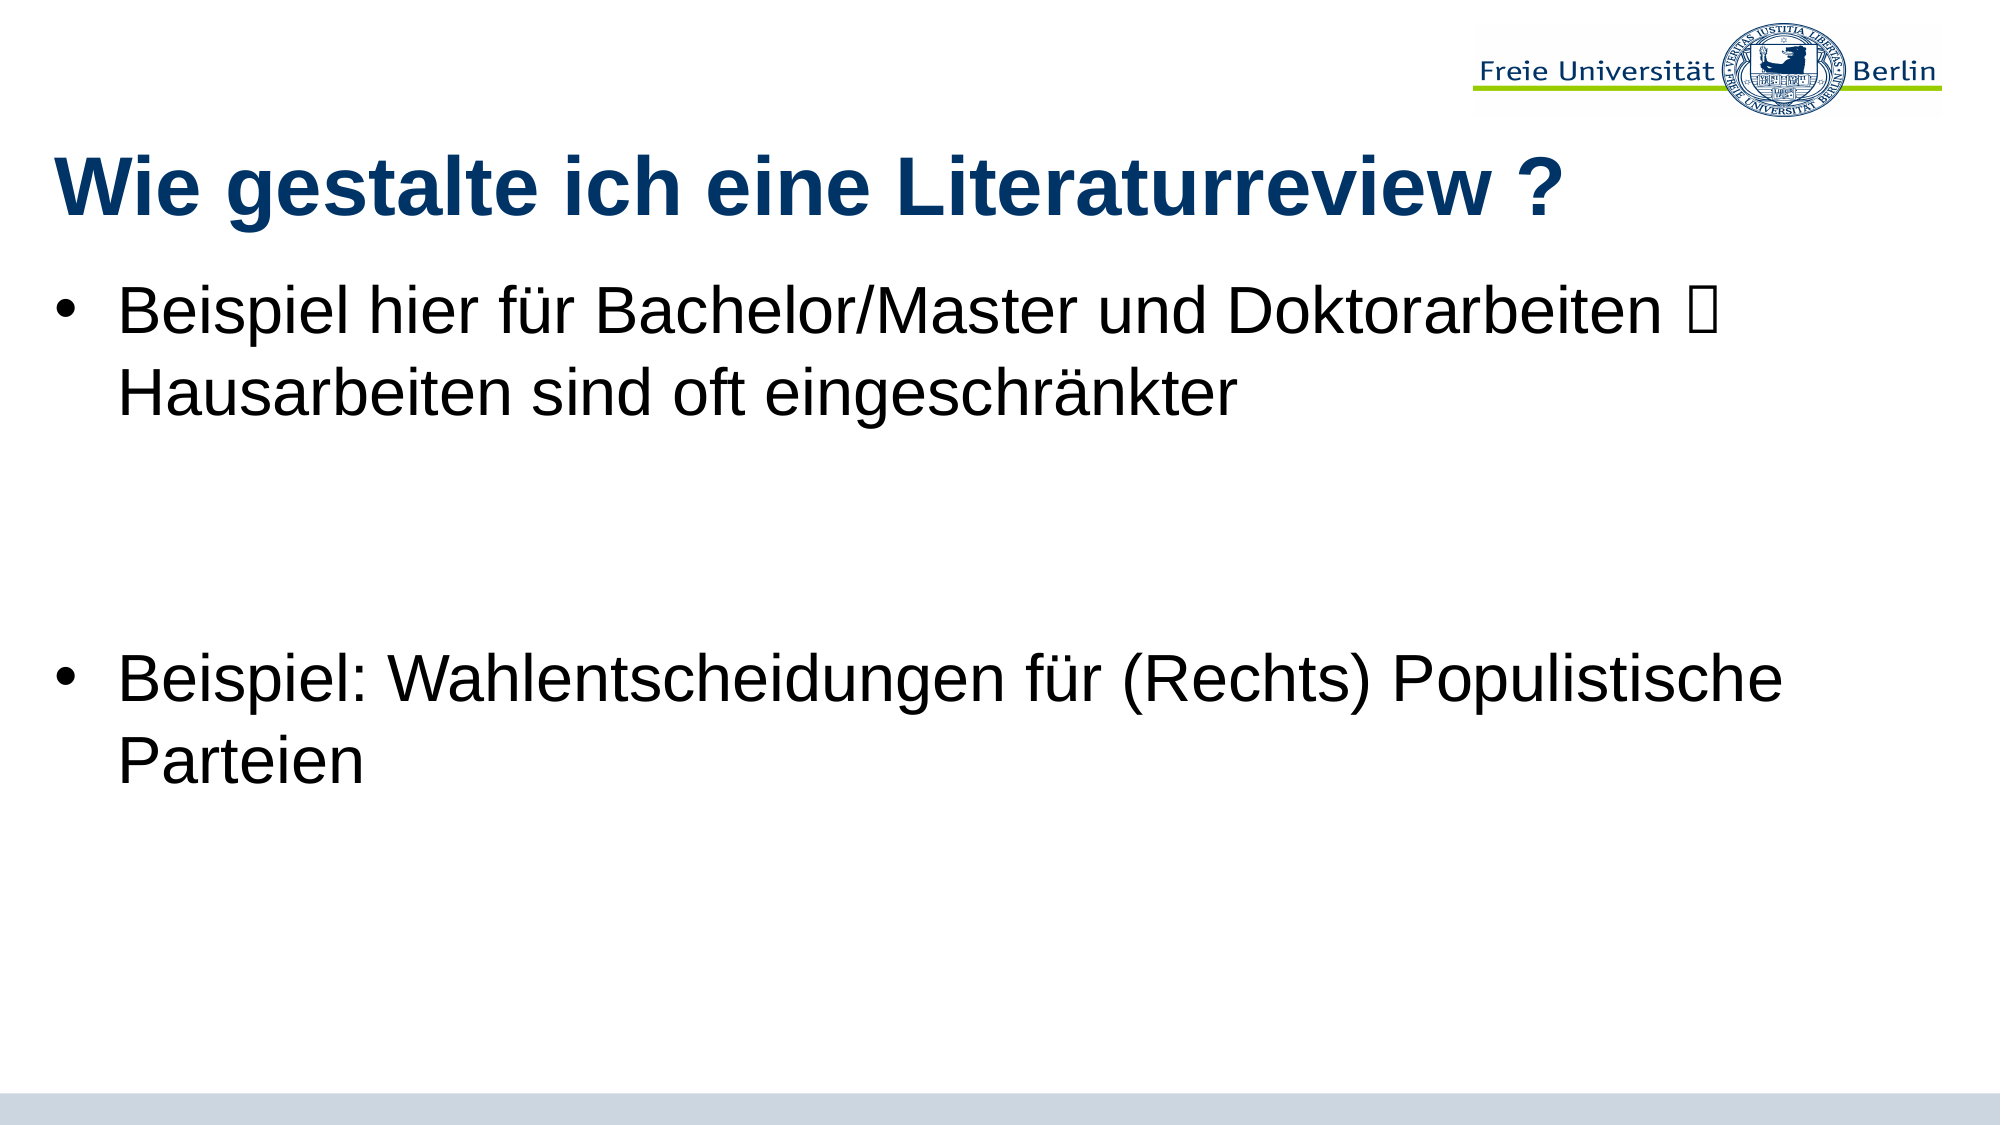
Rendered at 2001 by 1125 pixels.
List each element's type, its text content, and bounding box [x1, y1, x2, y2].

picture [1473, 23, 1942, 117]
title Wie gestalte ich eine Literaturreview ? [54, 154, 1946, 226]
list Beispiel hier für Bachelor/Master und Doktorarbeiten  Hausarbeiten sind oft eingeschränkter Beispiel: Wahlentscheidungen für (Rechts) Populistische Parteien [54, 265, 1946, 1064]
